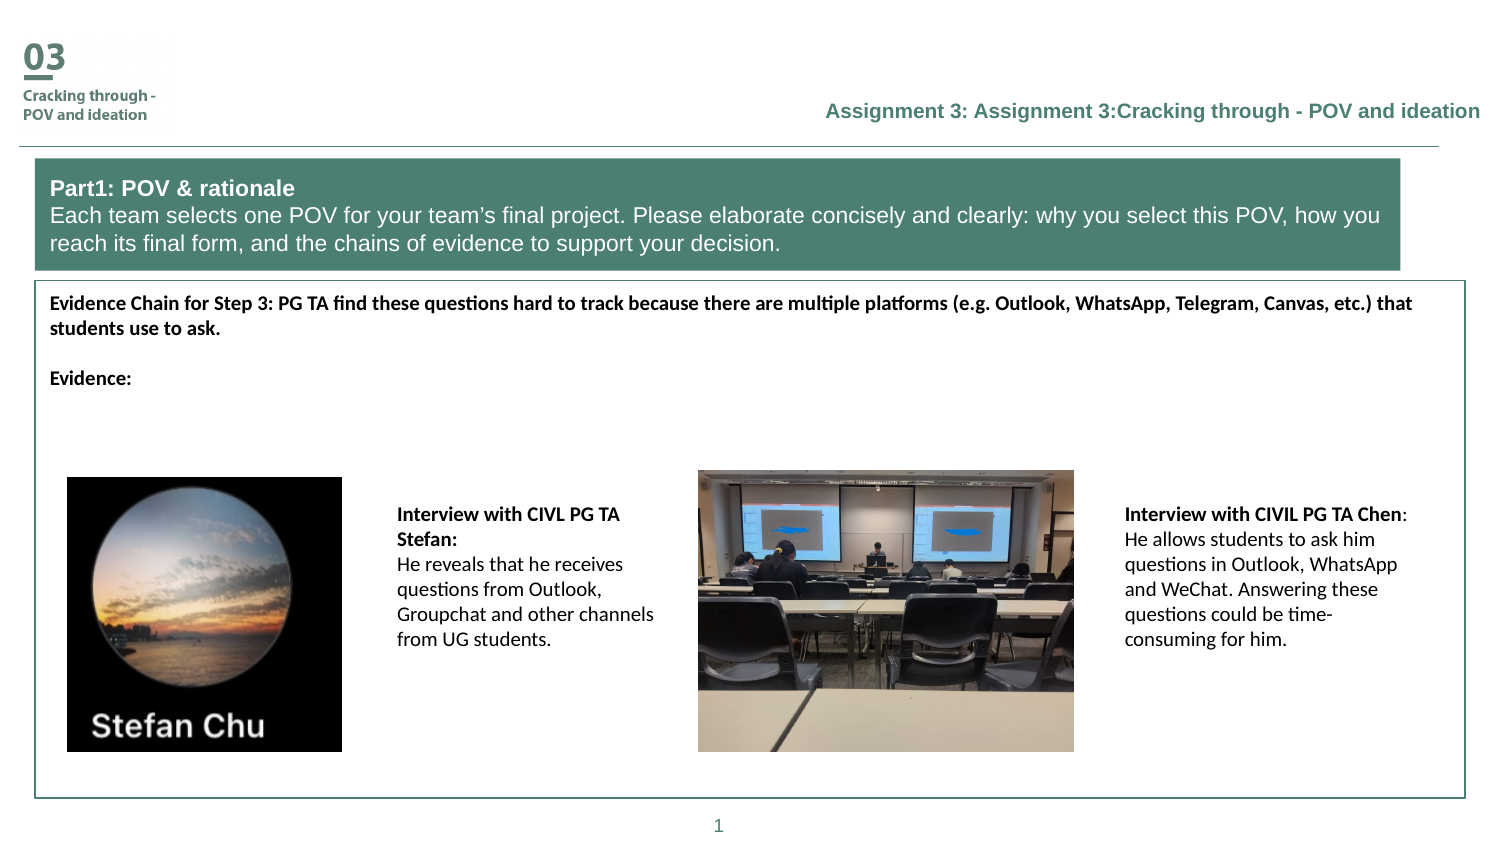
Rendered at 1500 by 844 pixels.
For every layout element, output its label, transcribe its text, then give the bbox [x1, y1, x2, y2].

picture [20, 33, 170, 133]
picture [698, 469, 1074, 752]
text_box Assignment 3: Assignment 3:Cracking through - POV and ideation [810, 84, 1500, 135]
picture [67, 477, 342, 752]
text_box Interview with CIVIL PG TA Chen: He allows students to ask him questions in Outlook, WhatsApp and WeChat. Answering these questions could be time-consuming for him. [1110, 493, 1425, 658]
text_box 1 [698, 798, 740, 844]
text_box Evidence Chain for Step 3: PG TA find these questions hard to track because there are multiple platforms (e.g. Outlook, WhatsApp, Telegram, Canvas, etc.) that students use to ask. Evidence: [34, 280, 1466, 799]
text_box Interview with CIVL PG TA Stefan: He reveals that he receives questions from Outlook, Groupchat and other channels from UG students. [382, 493, 693, 659]
text_box Part1: POV & rationale Each team selects one POV for your team’s final project. Please elaborate concisely and clearly: why you select this POV, how you reach its final form, and the chains of evidence to support your decision. [34, 158, 1401, 271]
